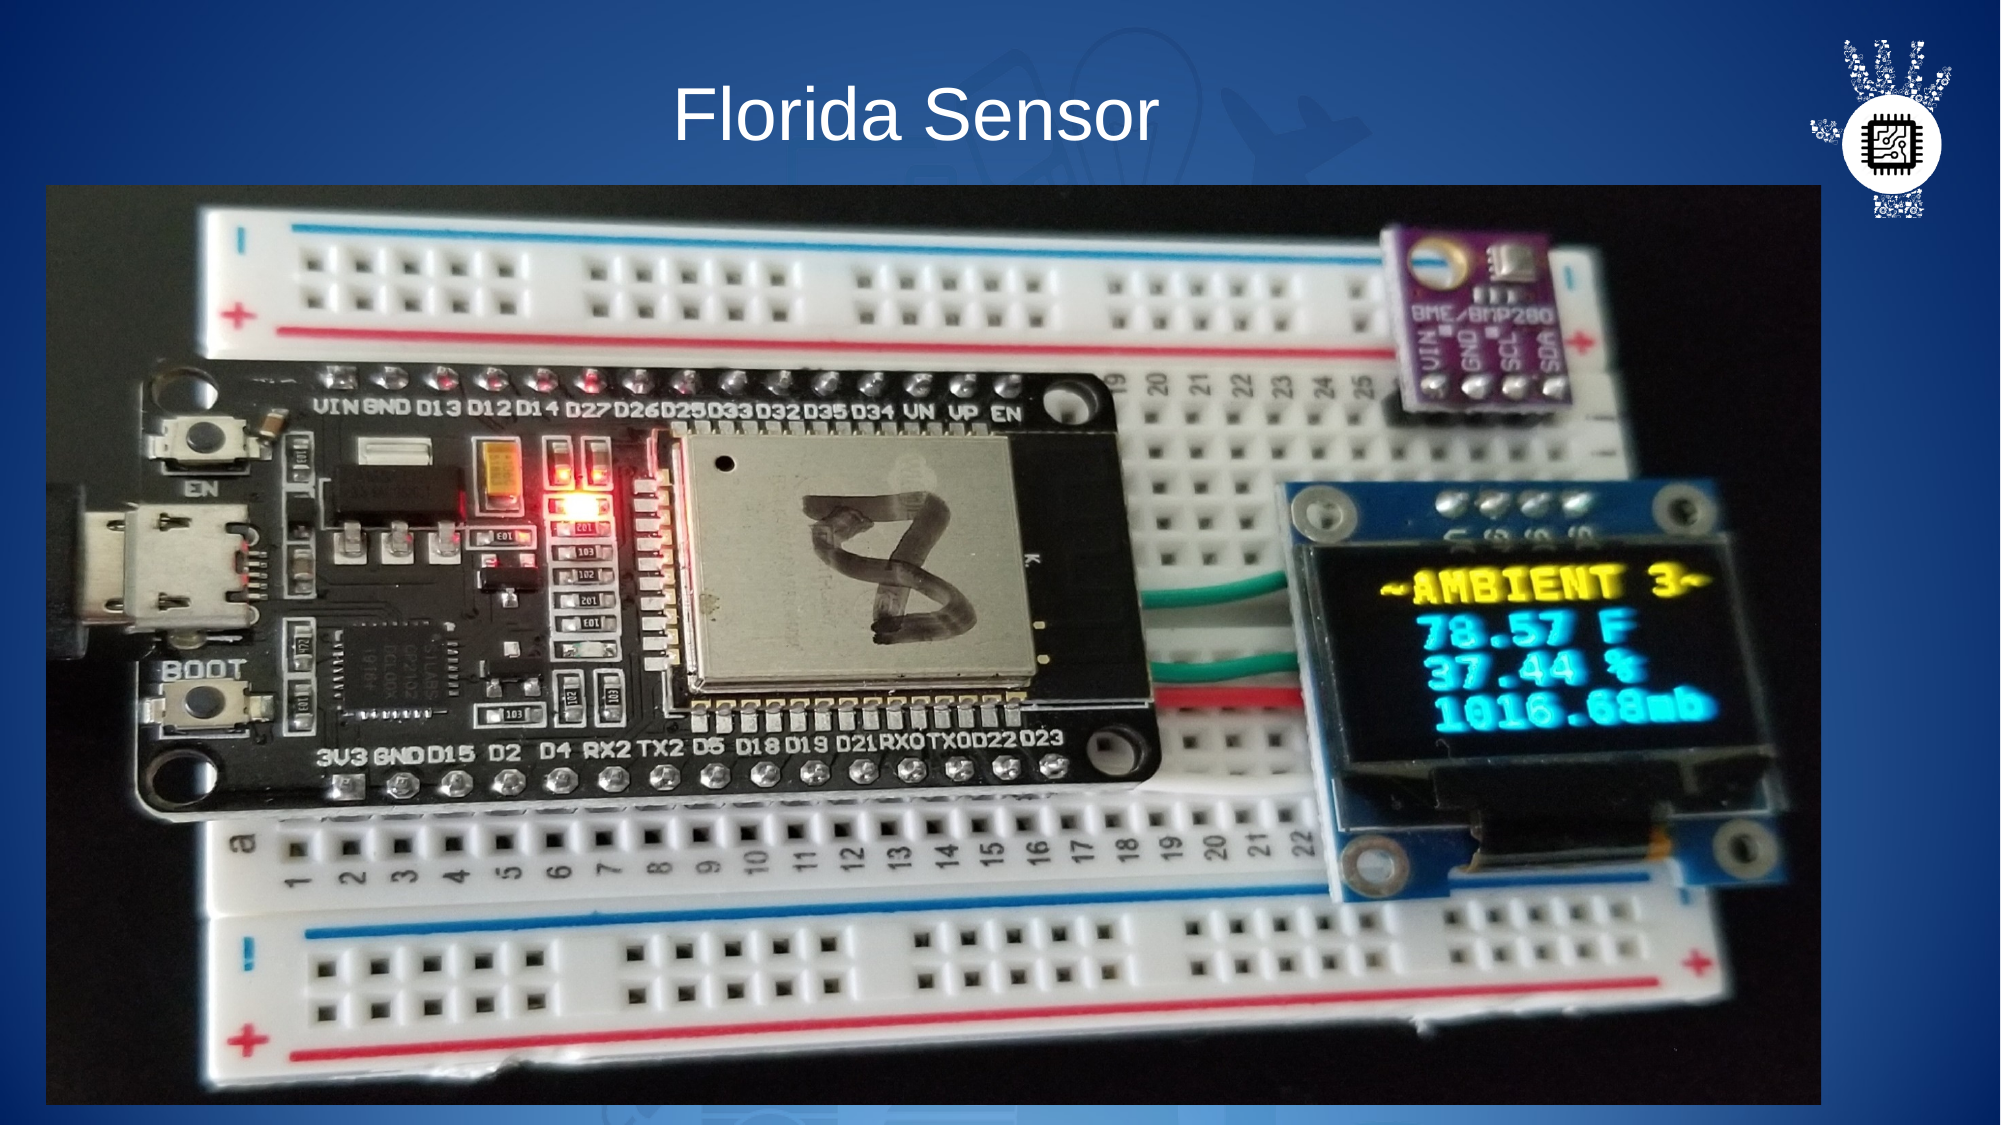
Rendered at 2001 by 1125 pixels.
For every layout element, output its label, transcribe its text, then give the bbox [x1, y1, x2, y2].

picture [0, 0, 2001, 1125]
title Florida Sensor [31, 61, 1803, 171]
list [46, 185, 1822, 1105]
